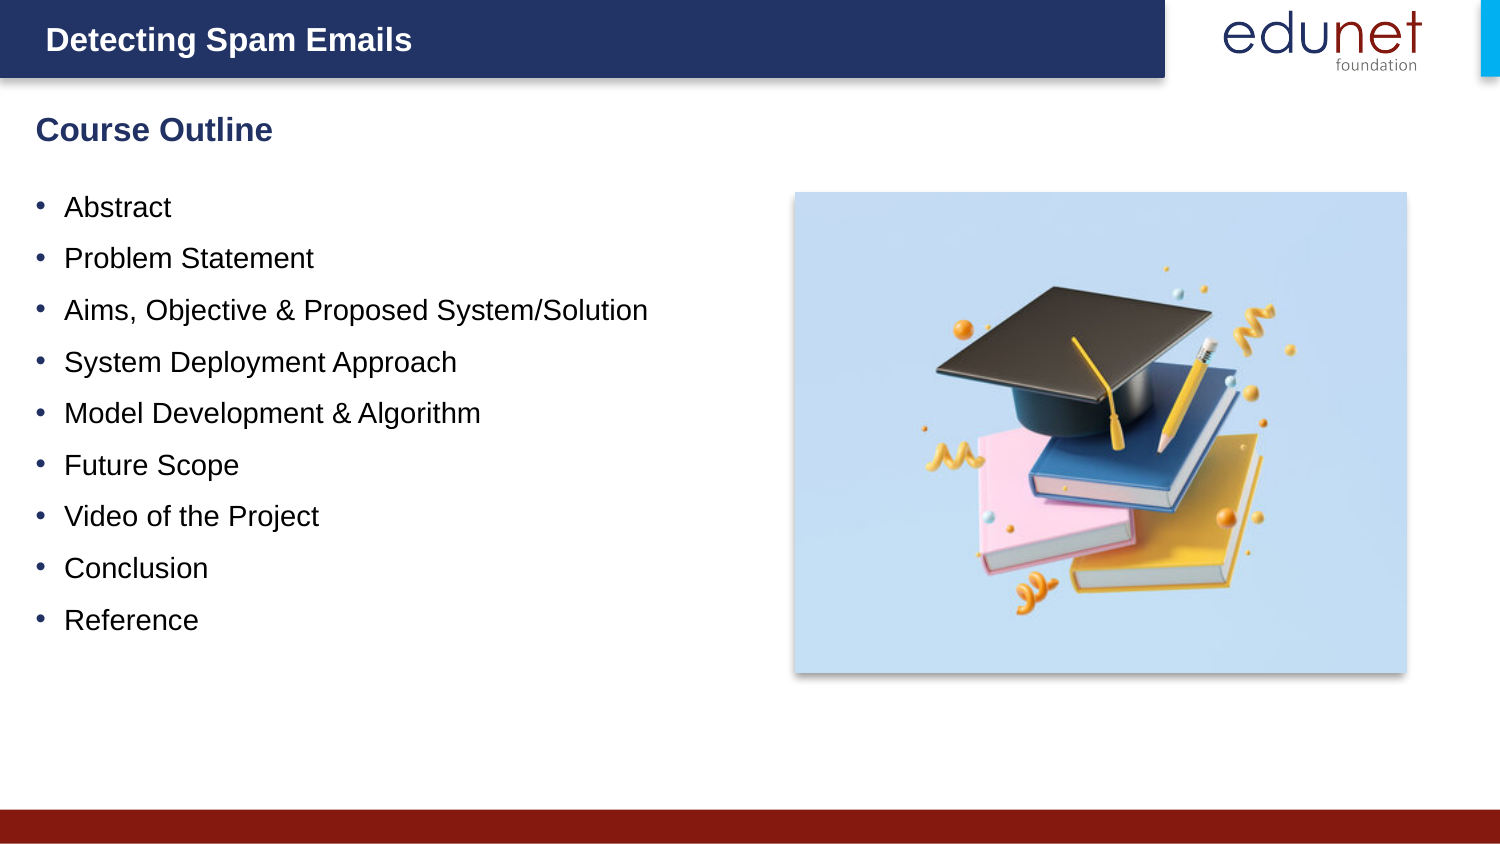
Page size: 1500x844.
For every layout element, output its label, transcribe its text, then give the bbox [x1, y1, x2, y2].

title Course Outline [20, 92, 750, 146]
picture [1219, 8, 1424, 75]
list Abstract Problem Statement Aims, Objective & Proposed System/Solution System Deployment Approach Model Development & Algorithm Future Scope Video of the Project Conclusion Reference [20, 172, 775, 678]
picture [795, 192, 1407, 674]
